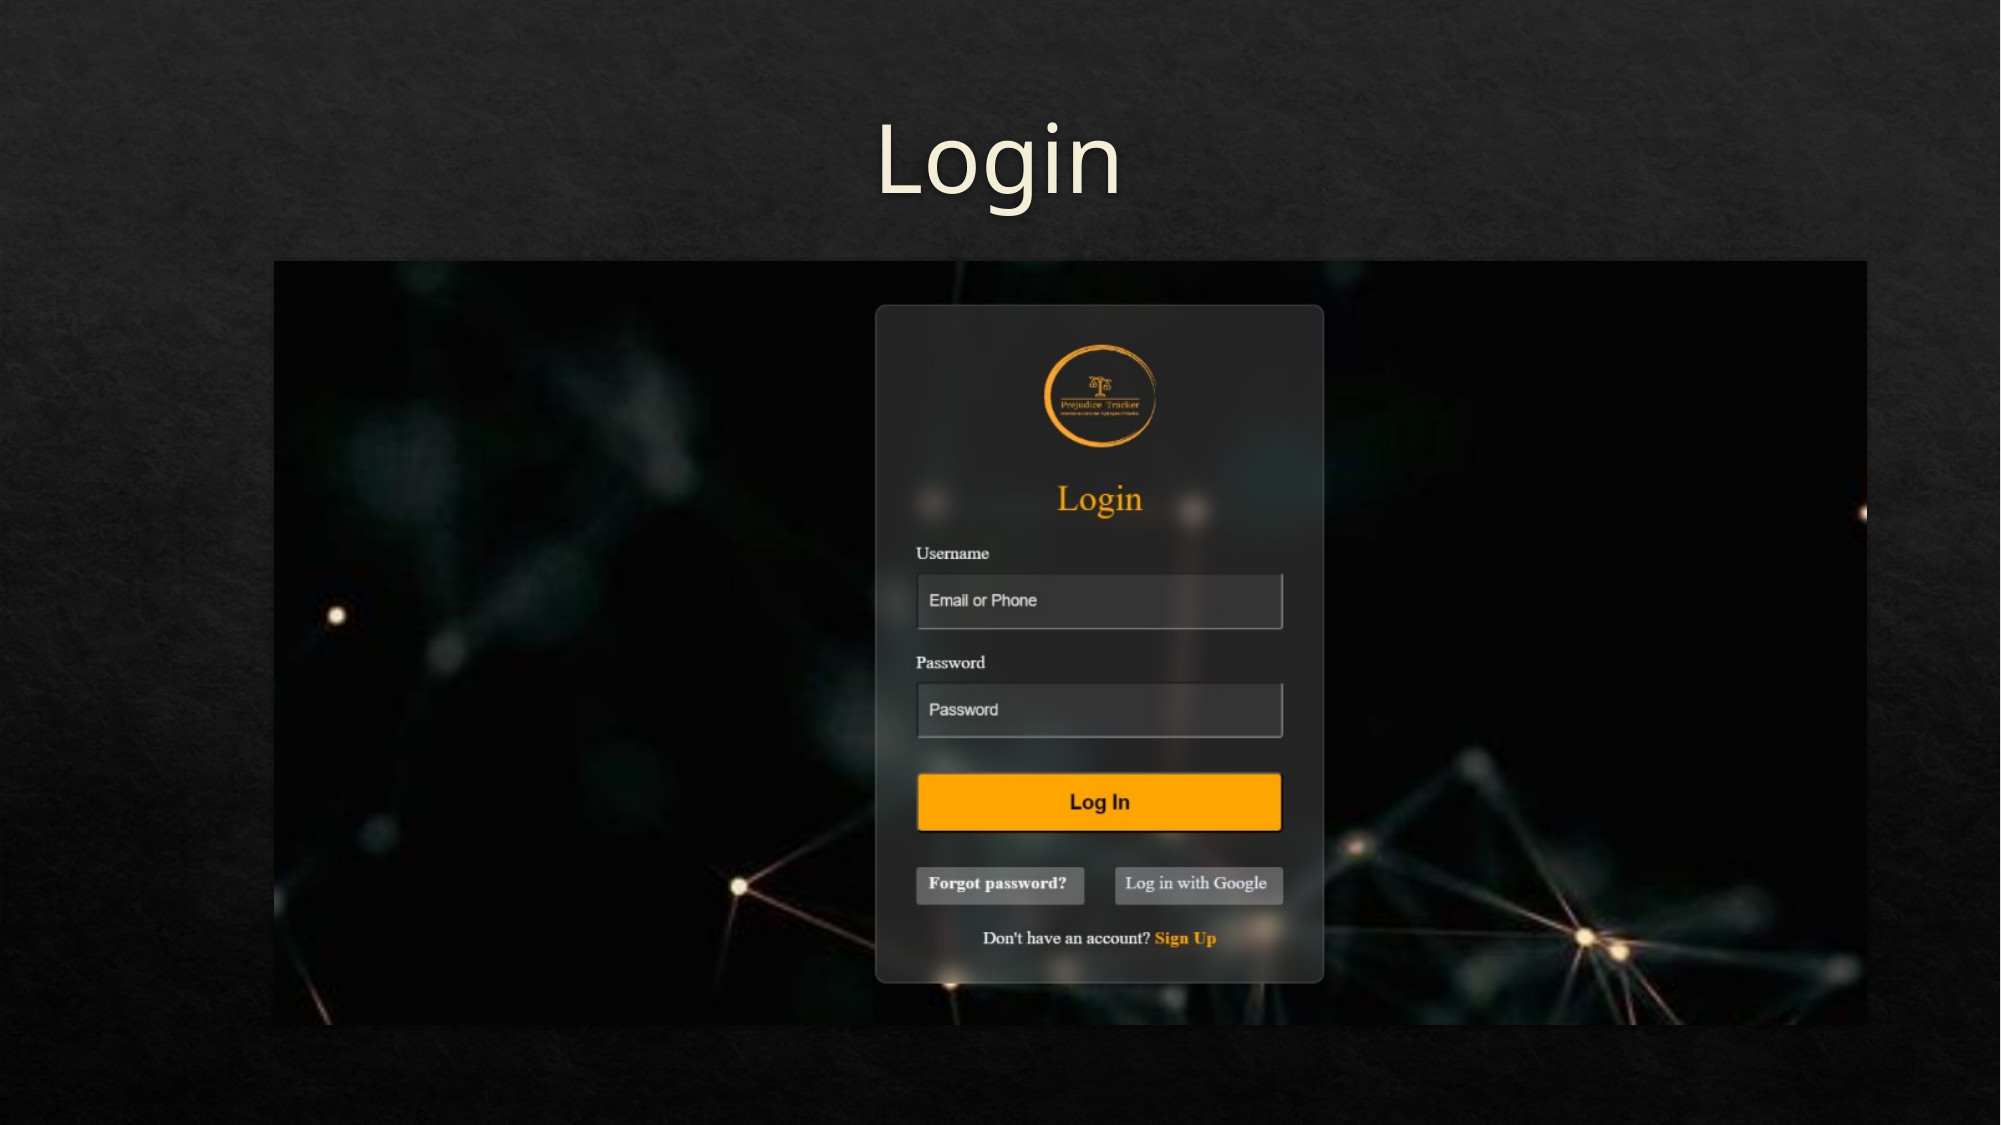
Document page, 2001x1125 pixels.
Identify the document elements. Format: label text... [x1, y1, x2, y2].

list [274, 261, 1867, 1026]
title Login [149, 99, 1849, 225]
